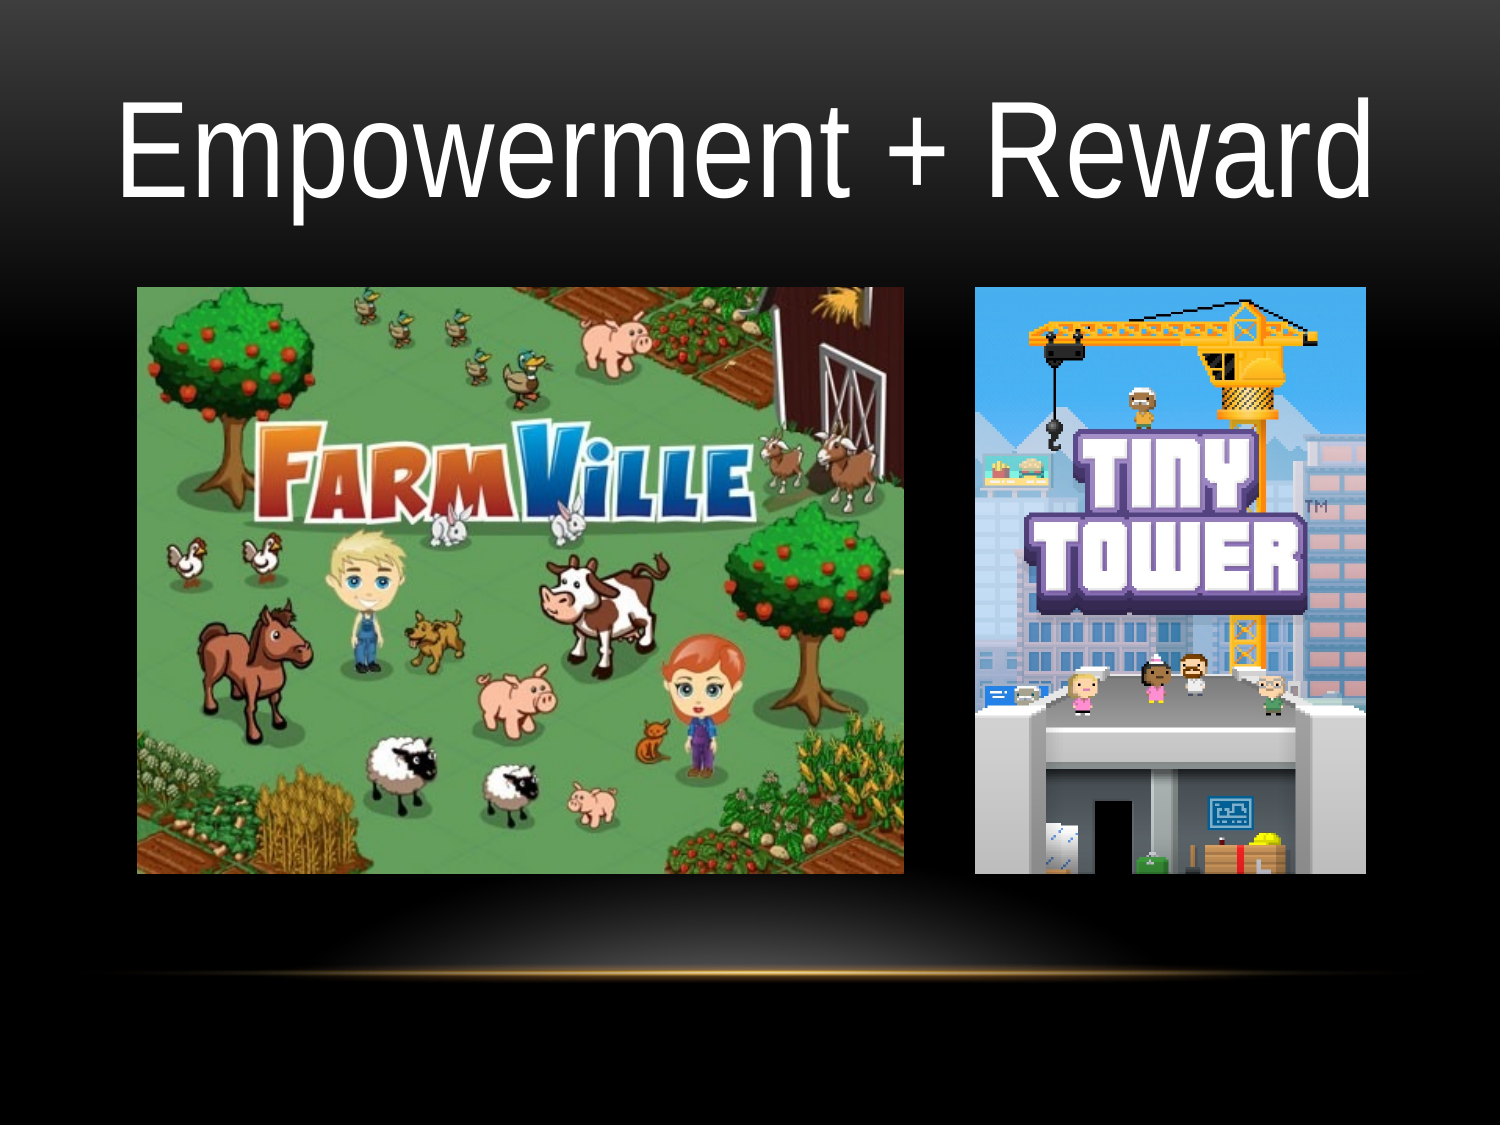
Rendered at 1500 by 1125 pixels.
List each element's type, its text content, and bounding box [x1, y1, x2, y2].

title Empowerment + Reward [99, 45, 1400, 233]
picture [0, 0, 1500, 1125]
